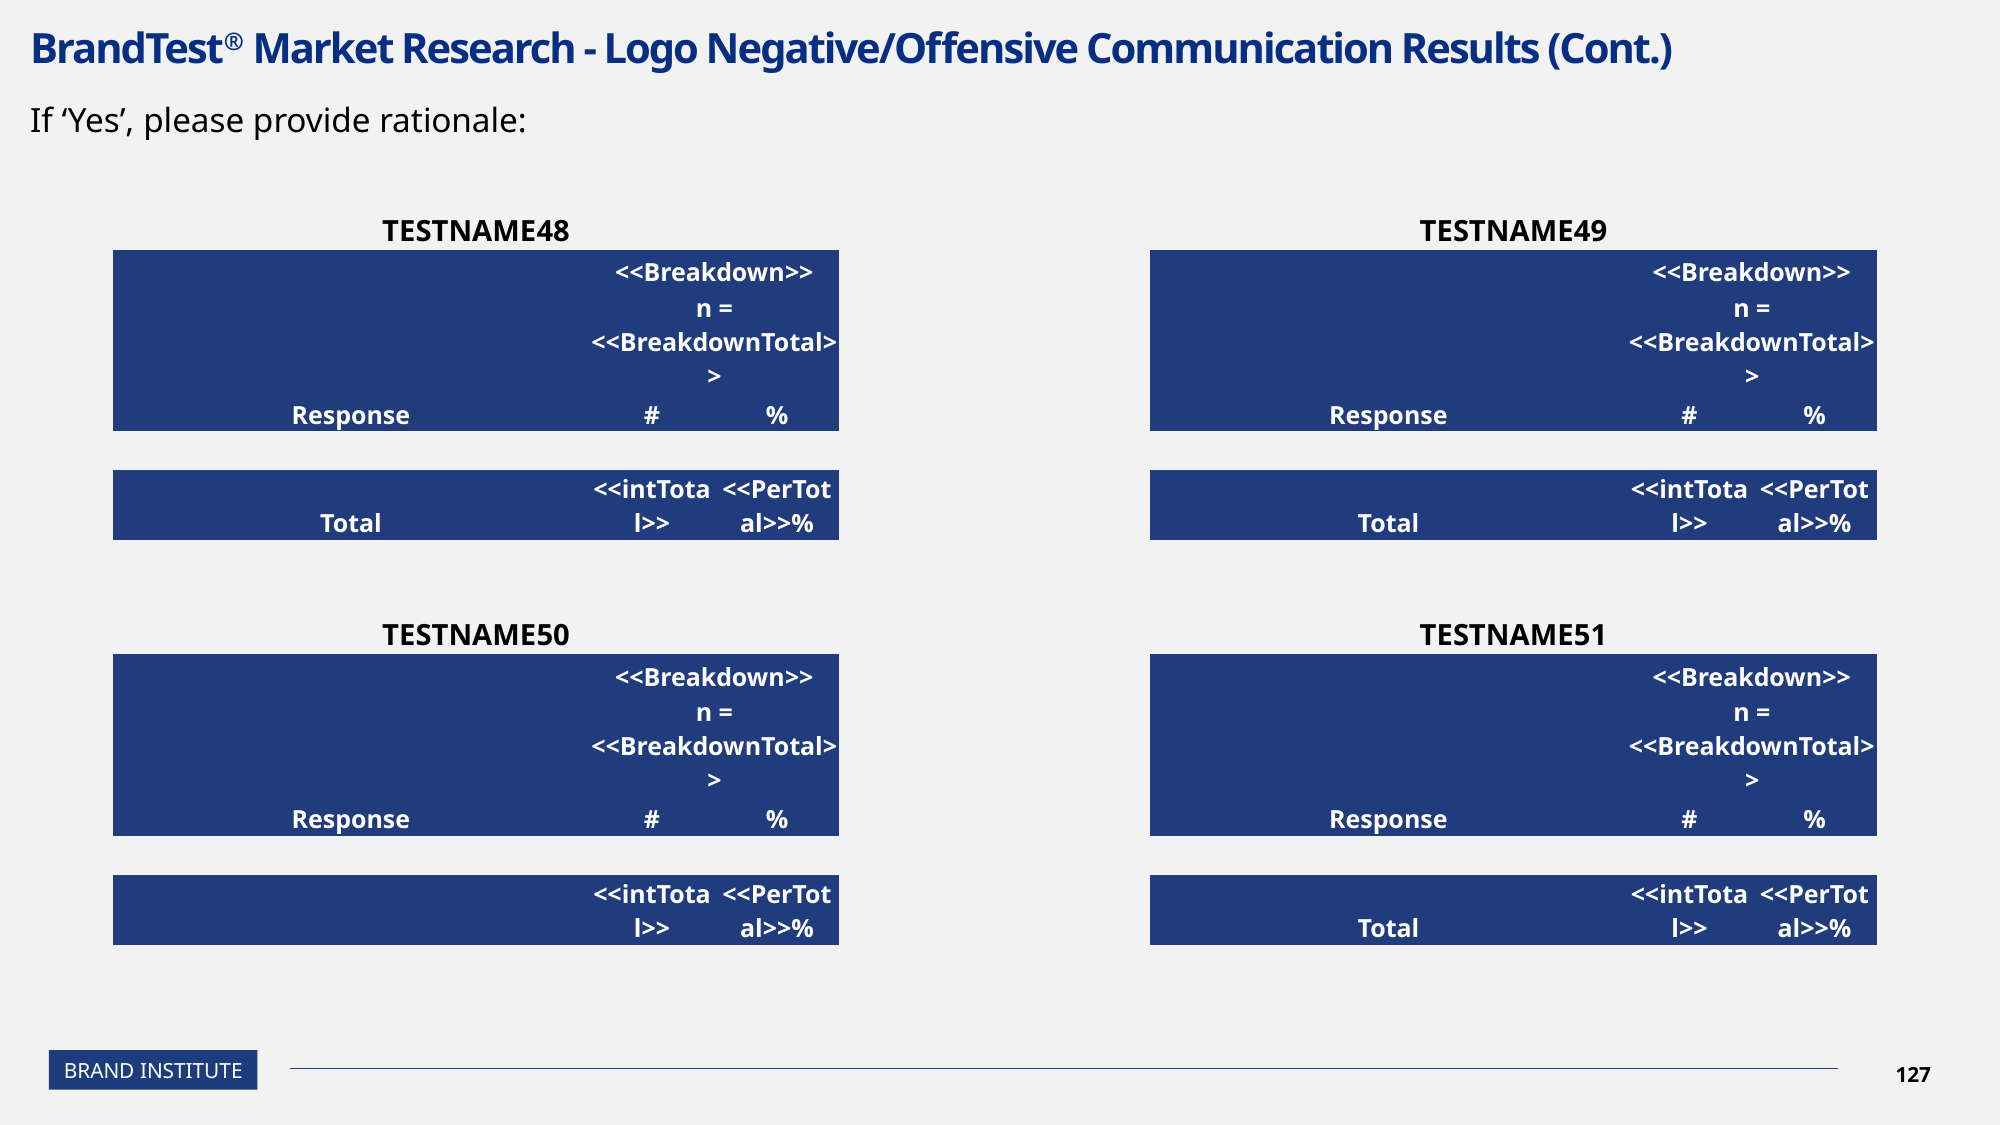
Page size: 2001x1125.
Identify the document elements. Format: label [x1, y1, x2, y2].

table_header [1150, 204, 1877, 250]
table_cell [1150, 250, 1877, 470]
table_header [1150, 609, 1877, 654]
table_cell [113, 471, 839, 540]
table_cell [1150, 471, 1877, 540]
table_cell [113, 876, 839, 945]
table_header [113, 204, 839, 250]
table_cell [113, 250, 839, 470]
table_header [113, 609, 839, 654]
table_cell [113, 654, 839, 875]
list [30, 99, 1954, 140]
table_cell [1150, 654, 1877, 875]
table_cell [1150, 876, 1877, 945]
title [30, 0, 1954, 73]
